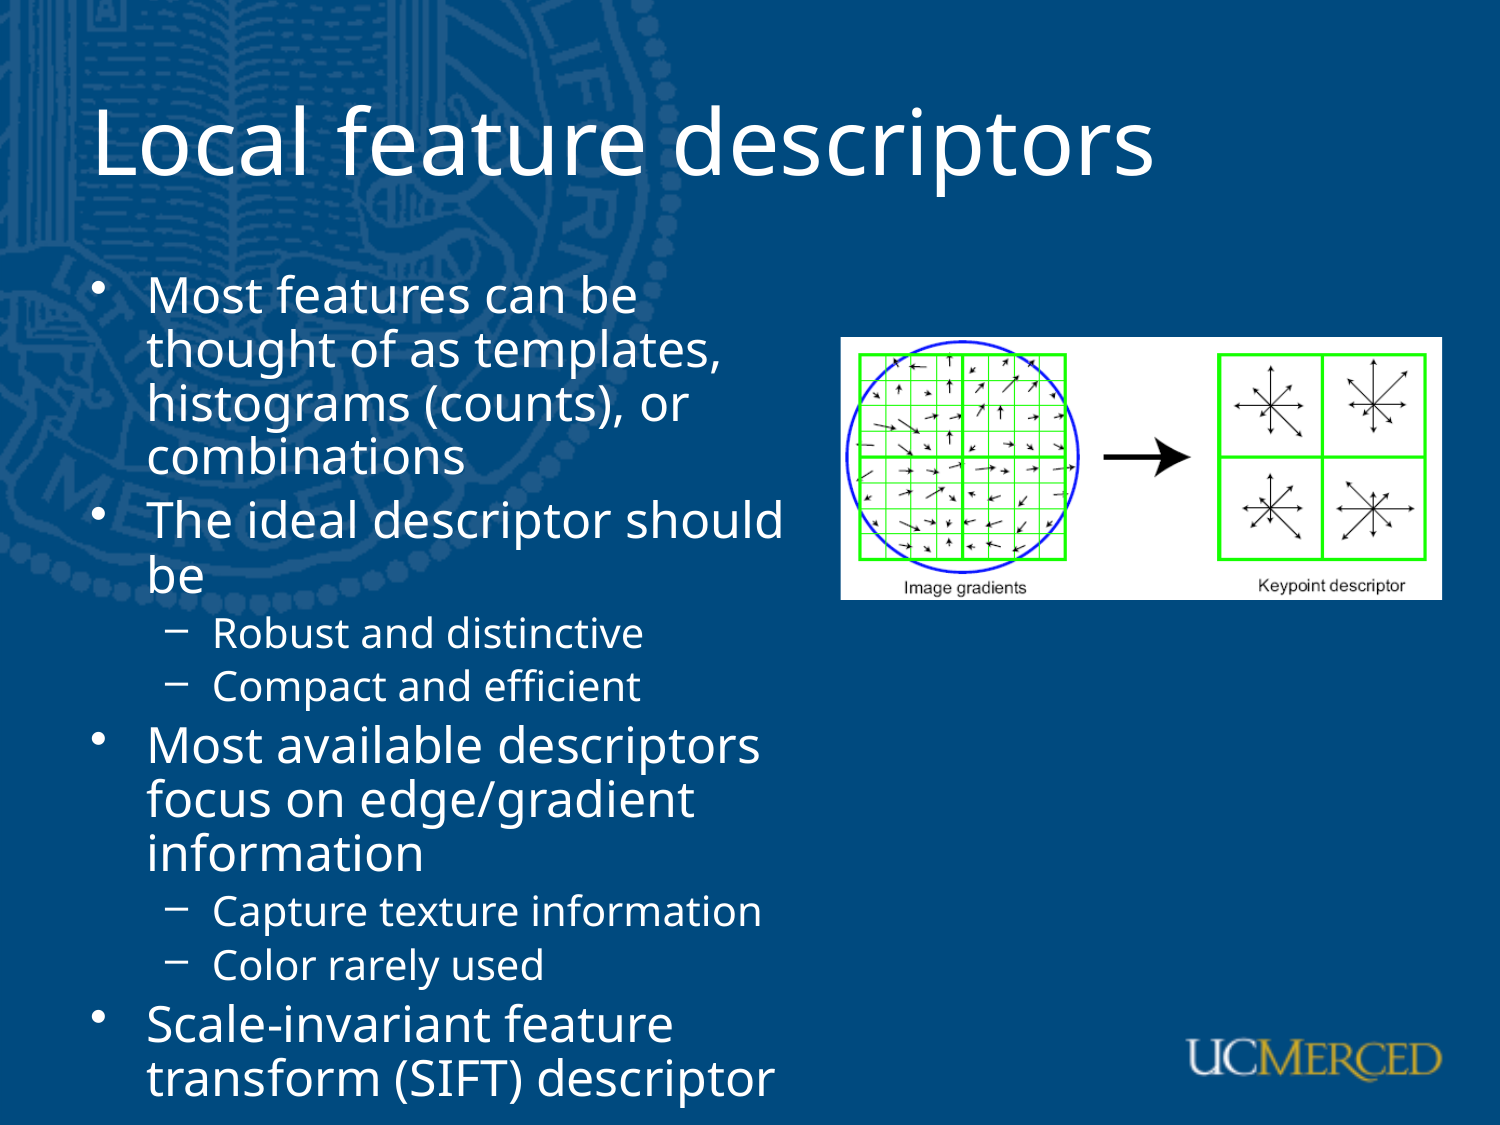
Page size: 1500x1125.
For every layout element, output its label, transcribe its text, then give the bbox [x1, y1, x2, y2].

picture [0, 0, 1500, 1125]
title Local feature descriptors [75, 45, 1425, 233]
list Most features can be thought of as templates, histograms (counts), or combinations The ideal descriptor should be Robust and distinctive Compact and efficient Most available descriptors focus on edge/gradient information Capture texture information Color rarely used Scale-invariant feature transform (SIFT) descriptor [75, 262, 838, 1005]
